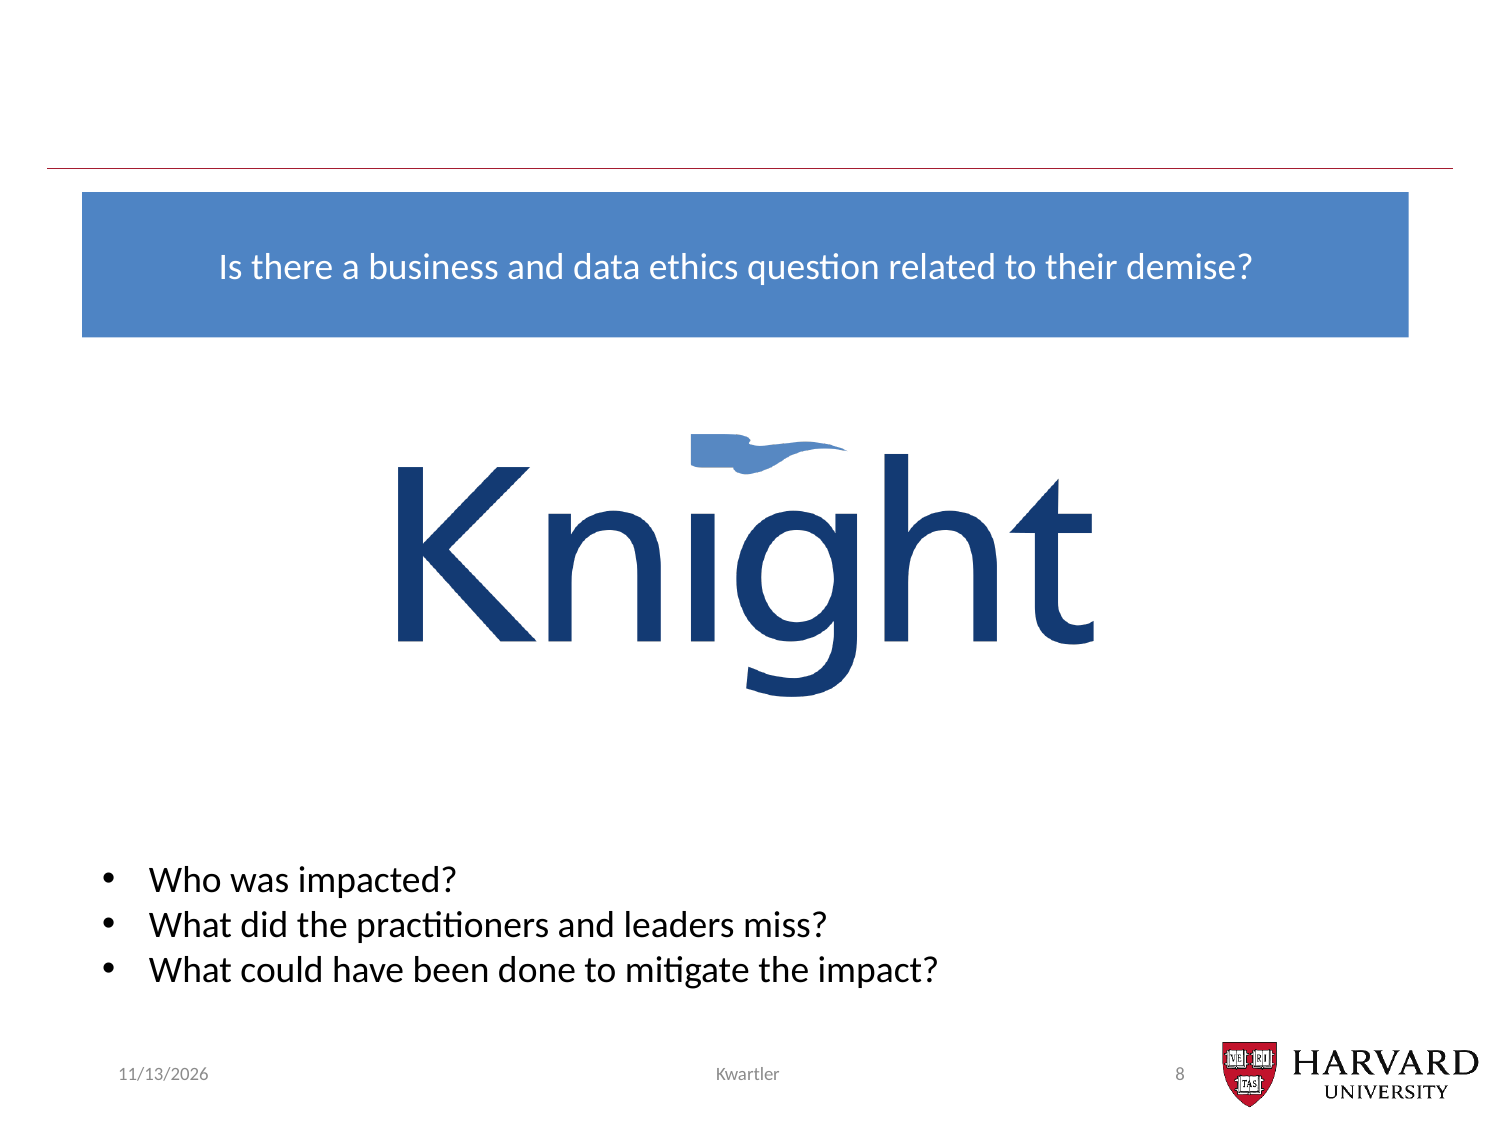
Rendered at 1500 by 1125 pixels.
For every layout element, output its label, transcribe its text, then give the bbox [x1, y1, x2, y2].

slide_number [103, 1042, 441, 1103]
text_box Who was impacted? What did the practitioners and leaders miss? What could have been done to mitigate the impact? [87, 847, 956, 998]
text_box Is there a business and data ethics question related to their demise? [81, 191, 1410, 338]
slide_number 8 [1059, 1042, 1200, 1103]
picture [396, 432, 1095, 698]
footer Kwartler [496, 1042, 1004, 1103]
picture [1200, 1024, 1500, 1125]
